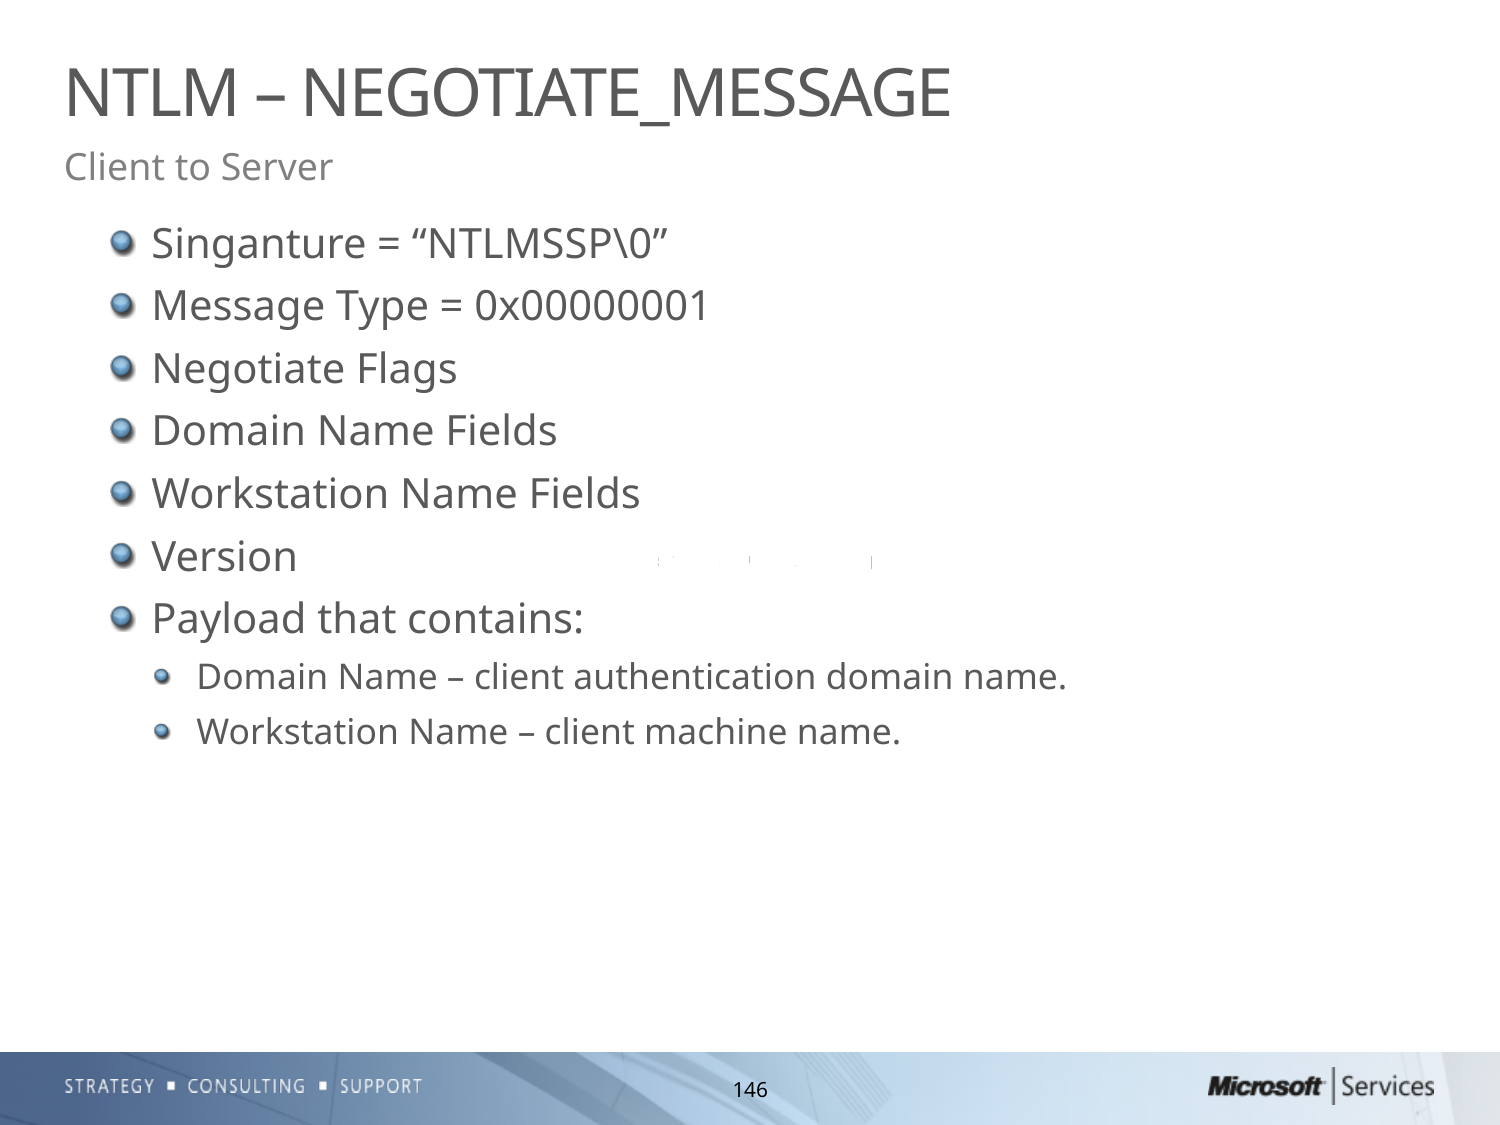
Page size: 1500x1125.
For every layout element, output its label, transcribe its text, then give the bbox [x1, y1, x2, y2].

picture [106, 539, 136, 569]
picture [106, 414, 136, 444]
picture [106, 289, 136, 319]
title NTLM – NEGOTIATE_MESSAGE [63, 59, 1436, 143]
picture [106, 602, 136, 632]
picture [106, 226, 136, 257]
picture [0, 1052, 1500, 1125]
list Client to Server [63, 142, 1434, 188]
list Singanture = “NTLMSSP\0” Message Type = 0x00000001 Negotiate Flags Domain Name Fields Workstation Name Fields Version Payload that contains: Domain Name – client authentication domain name. Workstation Name – client machine name. [106, 216, 1407, 863]
picture [151, 666, 171, 685]
picture [106, 477, 136, 507]
picture [106, 351, 136, 382]
picture [151, 721, 171, 740]
